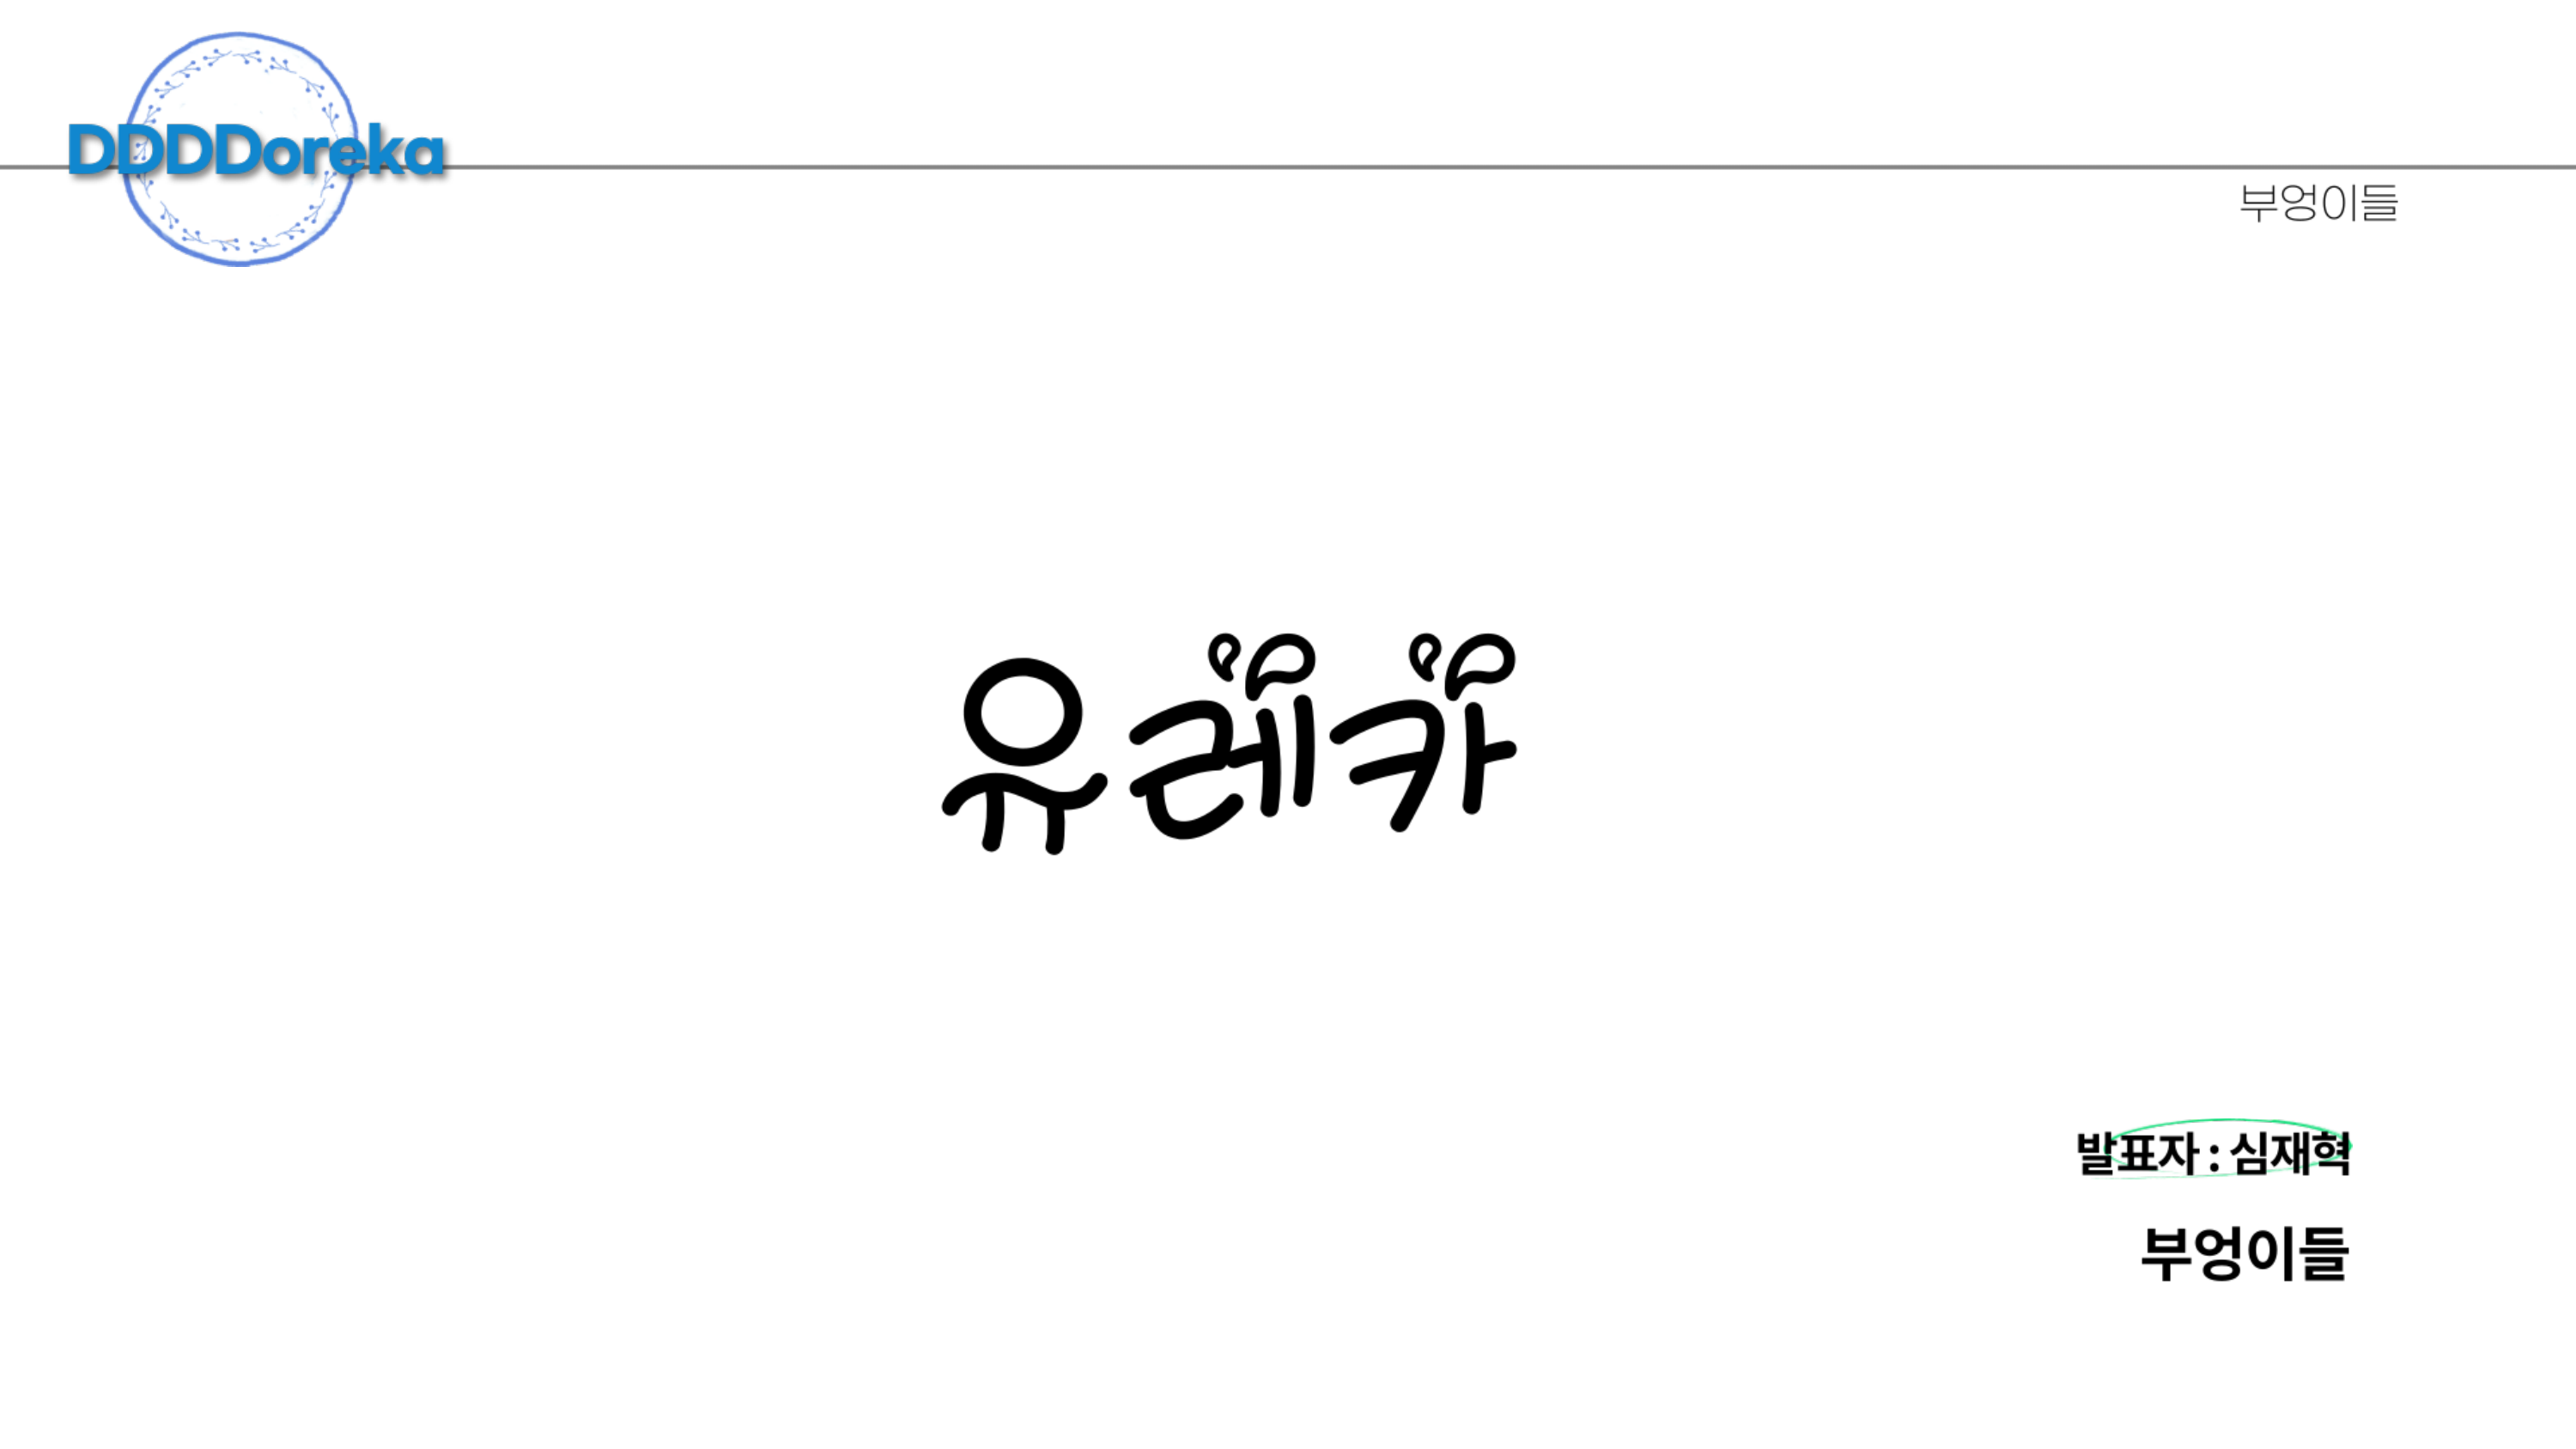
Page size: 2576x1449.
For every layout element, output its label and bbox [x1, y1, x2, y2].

picture [10, 57, 611, 350]
text_box [120, 30, 361, 56]
picture [1964, 113, 2420, 249]
picture [2130, 1201, 2379, 1309]
text_box [614, 159, 1959, 175]
text_box [2423, 159, 2576, 175]
text_box [0, 159, 6, 175]
picture [2069, 1112, 2378, 1198]
picture [875, 530, 1647, 995]
